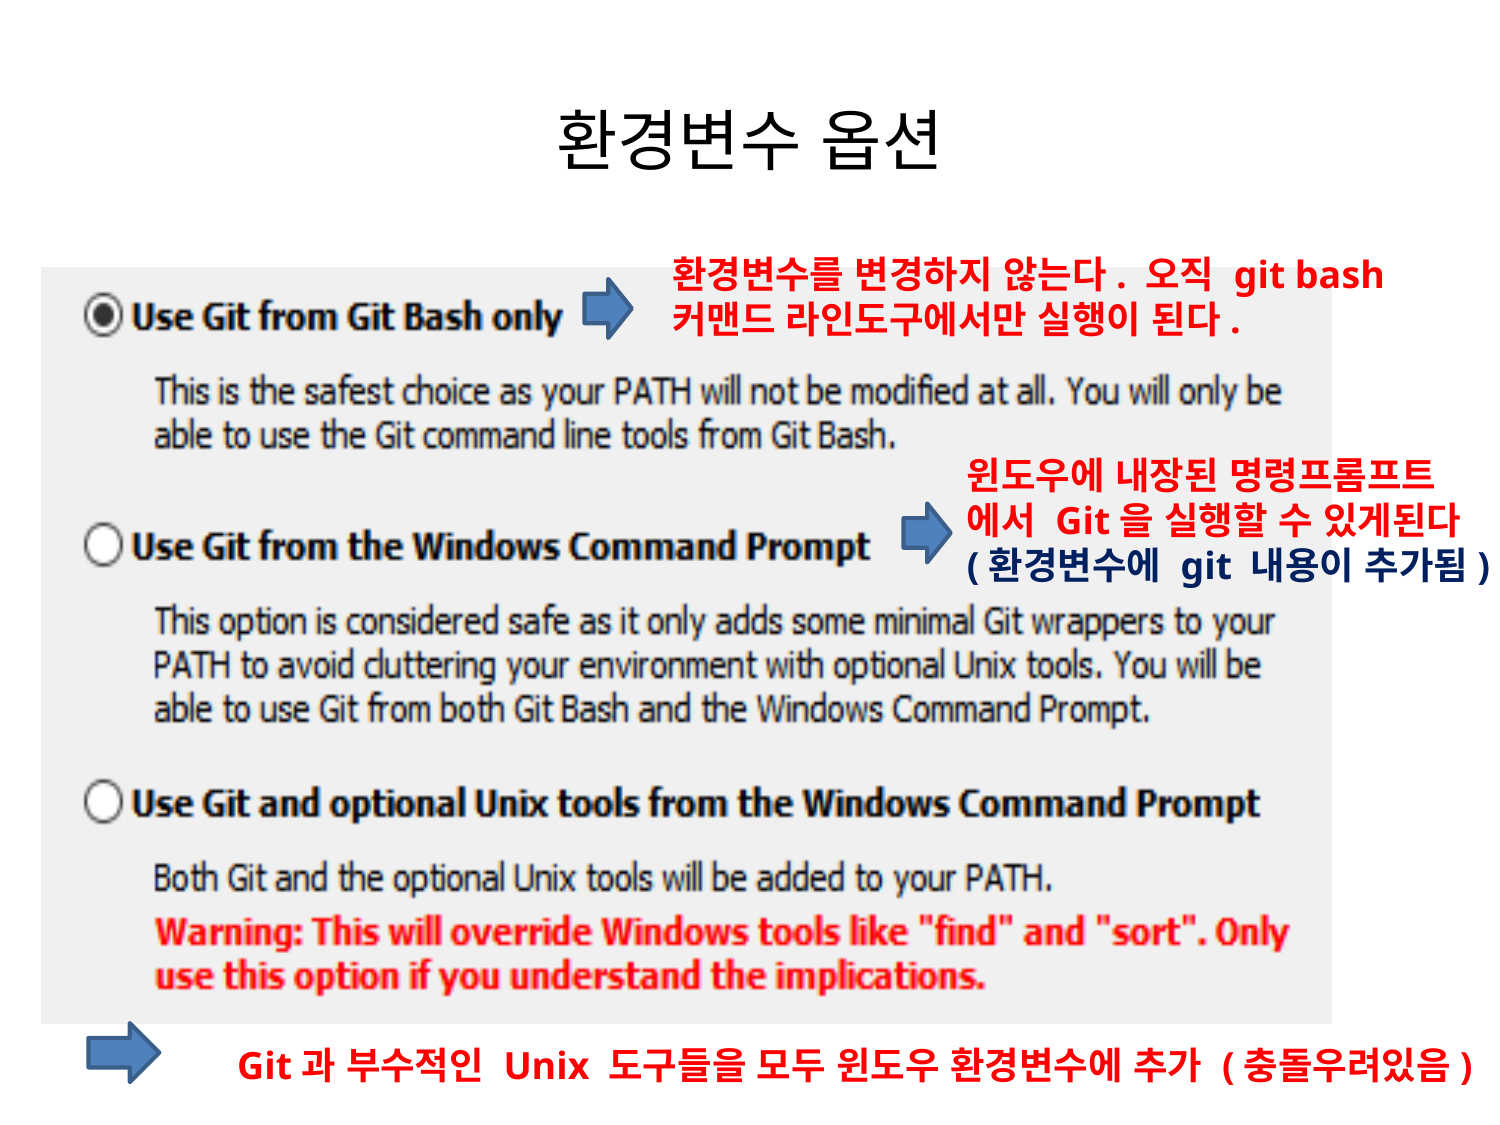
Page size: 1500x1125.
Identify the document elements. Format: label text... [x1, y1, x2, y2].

text_box Git과 부수적인 Unix 도구들을 모두 윈도우 환경변수에 추가 (충돌우려있음) [222, 1034, 1488, 1095]
text_box [86, 1032, 162, 1085]
title 환경변수 옵션 [75, 45, 1425, 233]
text_box 윈도우에 내장된 명령프롬프트 에서 Git을 실행할 수 있게된다 (환경변수에 git 내용이 추가됨) [1337, 444, 1500, 595]
picture [40, 266, 1332, 1024]
text_box 환경변수를 변경하지 않는다. 오직 git bash 커맨드 라인도구에서만 실행이 된다. [657, 243, 1401, 349]
